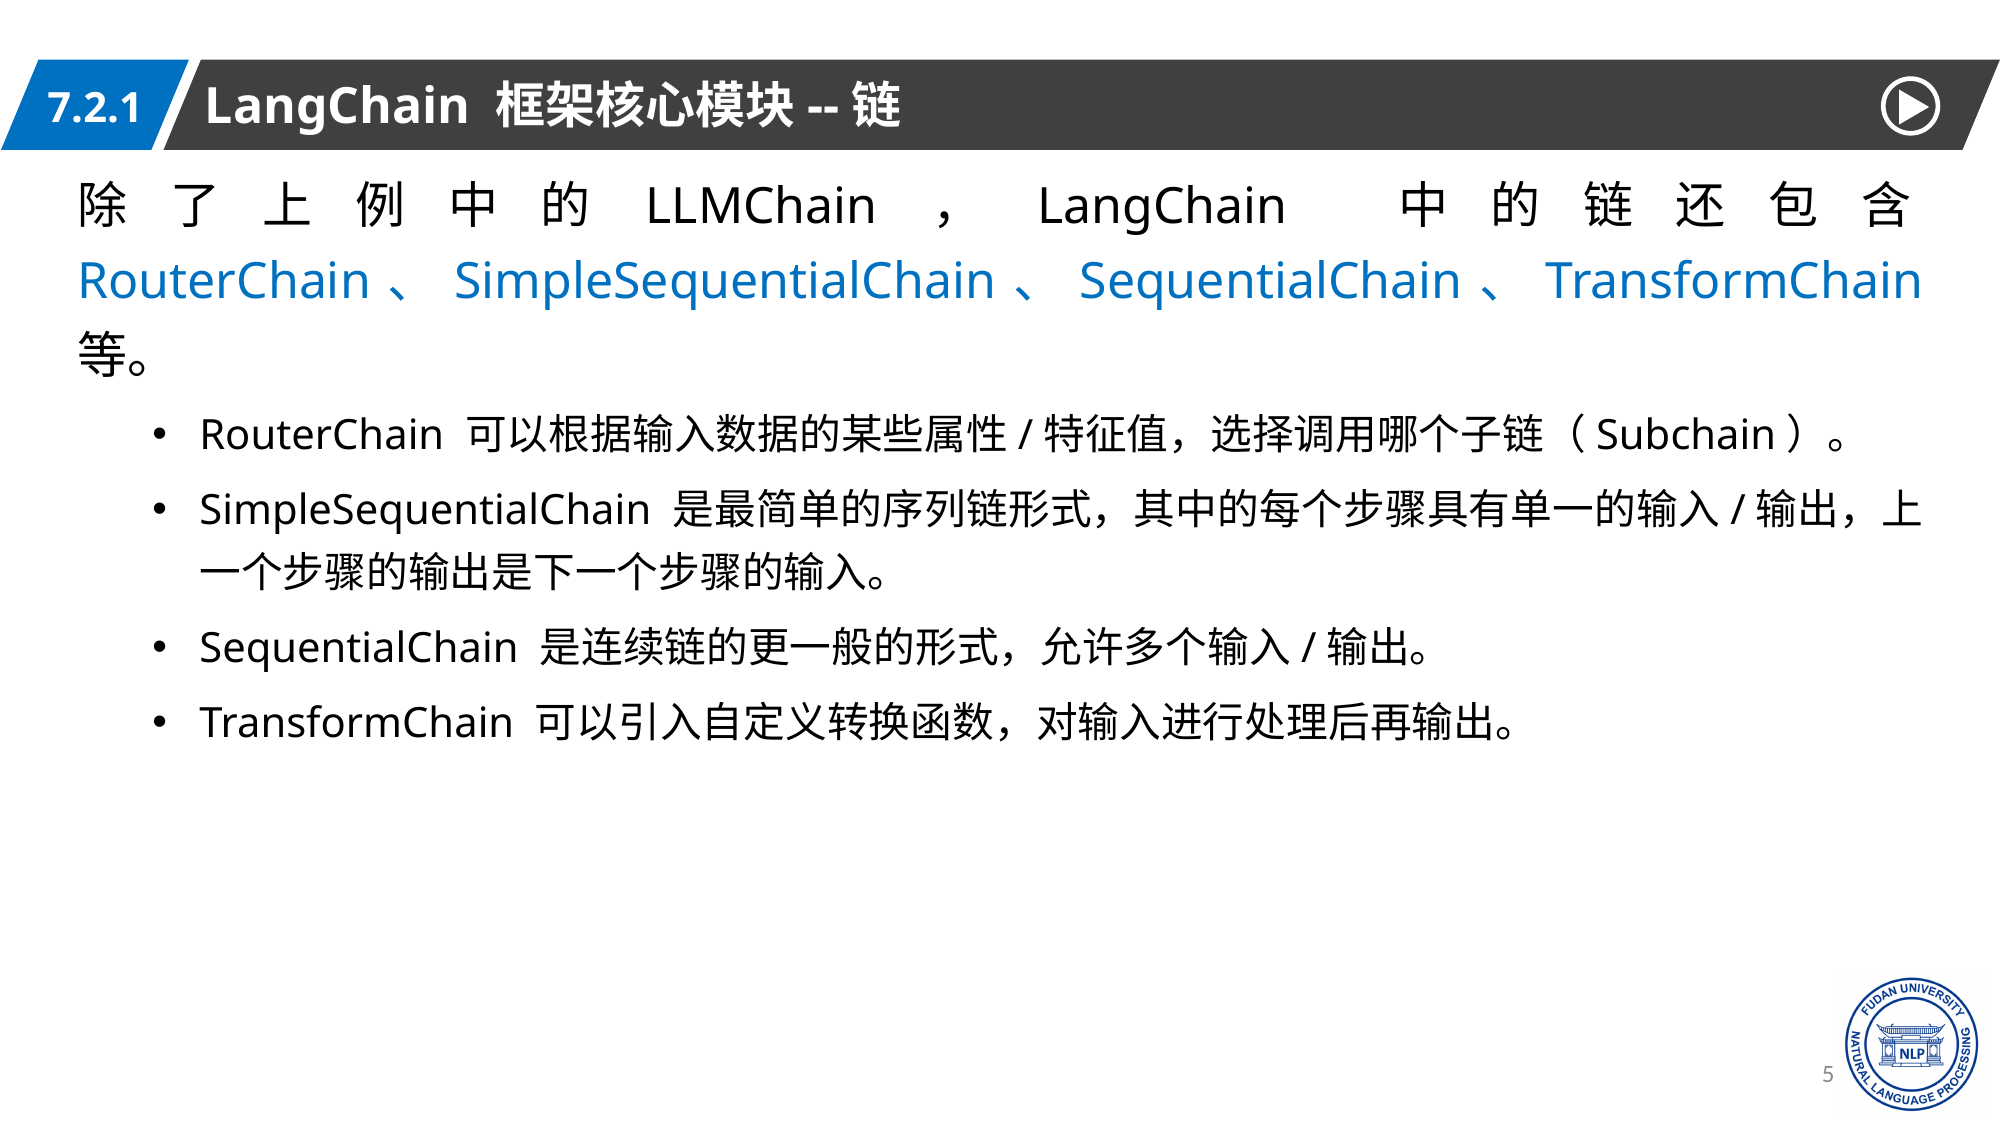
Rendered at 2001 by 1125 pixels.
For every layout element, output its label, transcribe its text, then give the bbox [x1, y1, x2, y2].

text_box [32, 59, 189, 120]
text_box [163, 59, 2000, 150]
text_box 7.2.1 [26, 73, 164, 138]
text_box [1, 89, 157, 150]
picture [1834, 972, 1985, 1117]
text_box LangChain 框架核心模块--链 [190, 66, 917, 142]
text_box 除了上例中的LLMChain，LangChain 中的链还包含RouterChain、SimpleSequentialChain、SequentialChain、TransformChain 等。 RouterChain 可以根据输入数据的某些属性/特征值，选择调用哪个子链（Subchain）。 SimpleSequentialChain 是最简单的序列链形式，其中的每个步骤具有单一的输入/输出，上一个步骤的输出是下一个步骤的输入。 SequentialChain 是连续链的更一般的形式，允许多个输入/输出。 TransformChain 可以引入自定义转换函数，对输入进行处理后再输出。 [62, 150, 1938, 753]
slide_number 50 [1412, 1042, 1863, 1103]
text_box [1883, 78, 1939, 134]
